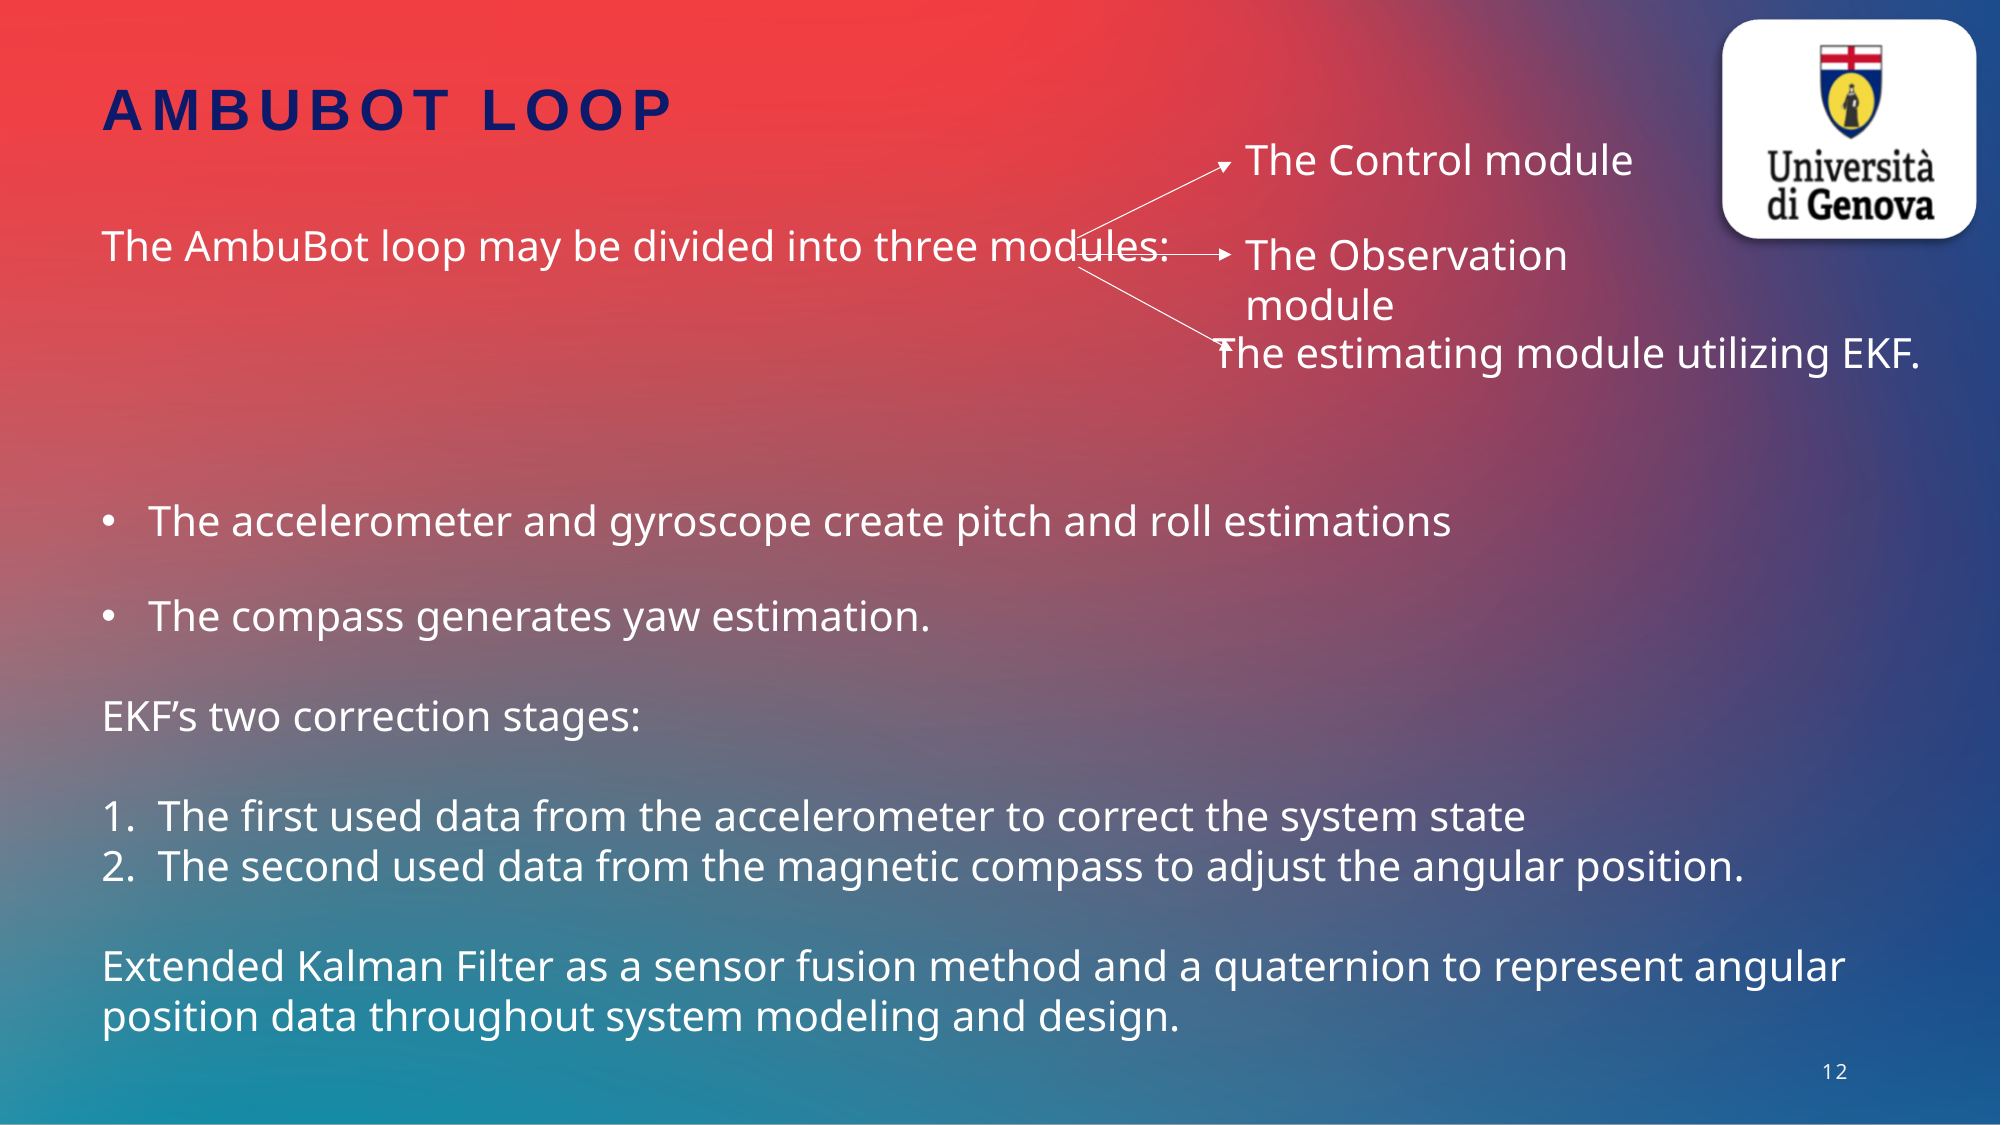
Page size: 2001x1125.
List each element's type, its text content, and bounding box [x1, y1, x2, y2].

text_box The Observation module [1230, 221, 1711, 319]
slide_number 12 [1412, 1048, 1863, 1103]
list Ambubot loop [86, 47, 822, 157]
text_box The estimating module utilizing EKF. [1197, 319, 1936, 385]
text_box The AmbuBot loop may be divided into three modules: The accelerometer and gyroscope create pitch and roll estimations The compass generates yaw estimation. EKF’s two correction stages: The first used data from the accelerometer to correct the system state The second used data from the magnetic compass to adjust the angular position. Extended Kalman Filter as a sensor fusion method and a quaternion to represent angular position data throughout system modeling and design. [86, 167, 1863, 1048]
text_box The Control module [1230, 126, 1656, 192]
picture [0, 0, 2000, 1125]
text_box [1078, 267, 1233, 351]
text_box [1077, 161, 1232, 238]
